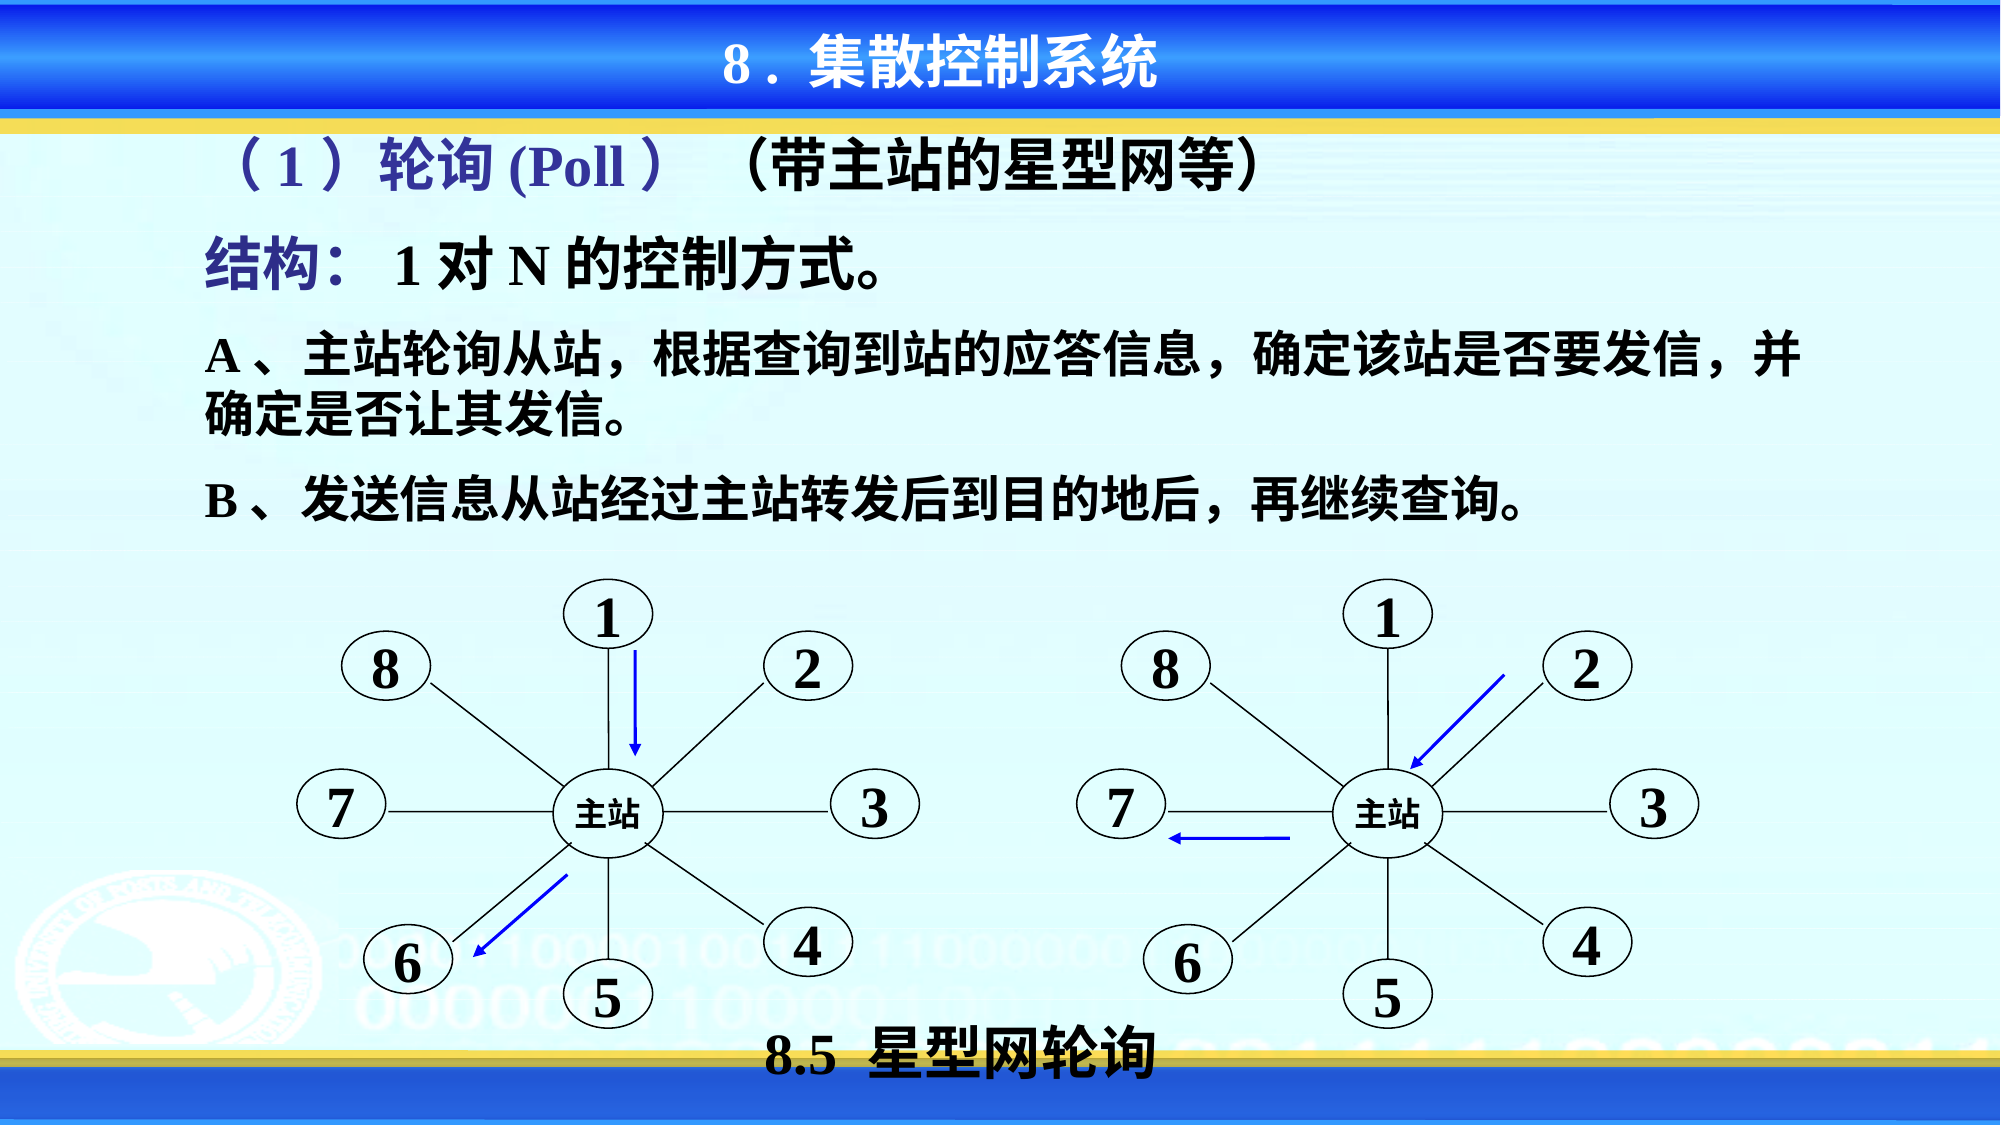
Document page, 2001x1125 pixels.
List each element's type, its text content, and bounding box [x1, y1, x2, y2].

text_box （1）轮询(Poll） （带主站的星型网等） 结构：1对N的控制方式。 A、主站轮询从站，根据查询到站的应答信息，确定该站是否要发信，并确定是否让其发信。 B、发送信息从站经过主站转发后到目的地后，再继续查询。 [189, 120, 1858, 535]
text_box 8 . 集散控制系统 [541, 17, 1339, 103]
text_box 8.5 星型网轮询 [677, 1009, 1370, 1094]
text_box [1076, 578, 1699, 1029]
picture [0, 1067, 2000, 1120]
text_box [296, 578, 920, 1029]
